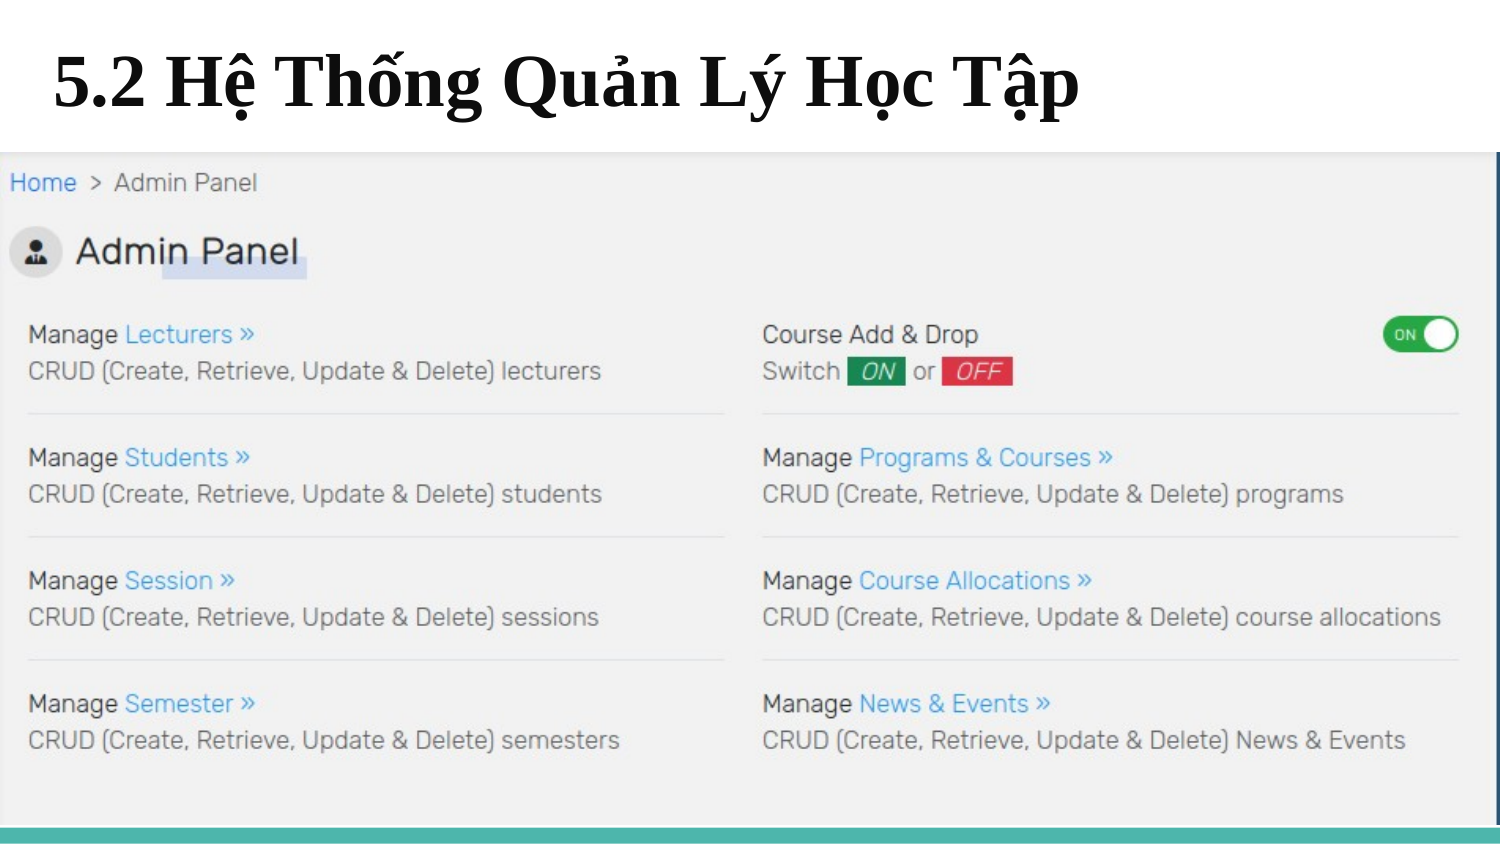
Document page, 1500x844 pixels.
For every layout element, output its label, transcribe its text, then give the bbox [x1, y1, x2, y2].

title 5.2 Hệ Thống Quản Lý Học Tập [38, 16, 1468, 136]
picture [0, 152, 1500, 825]
